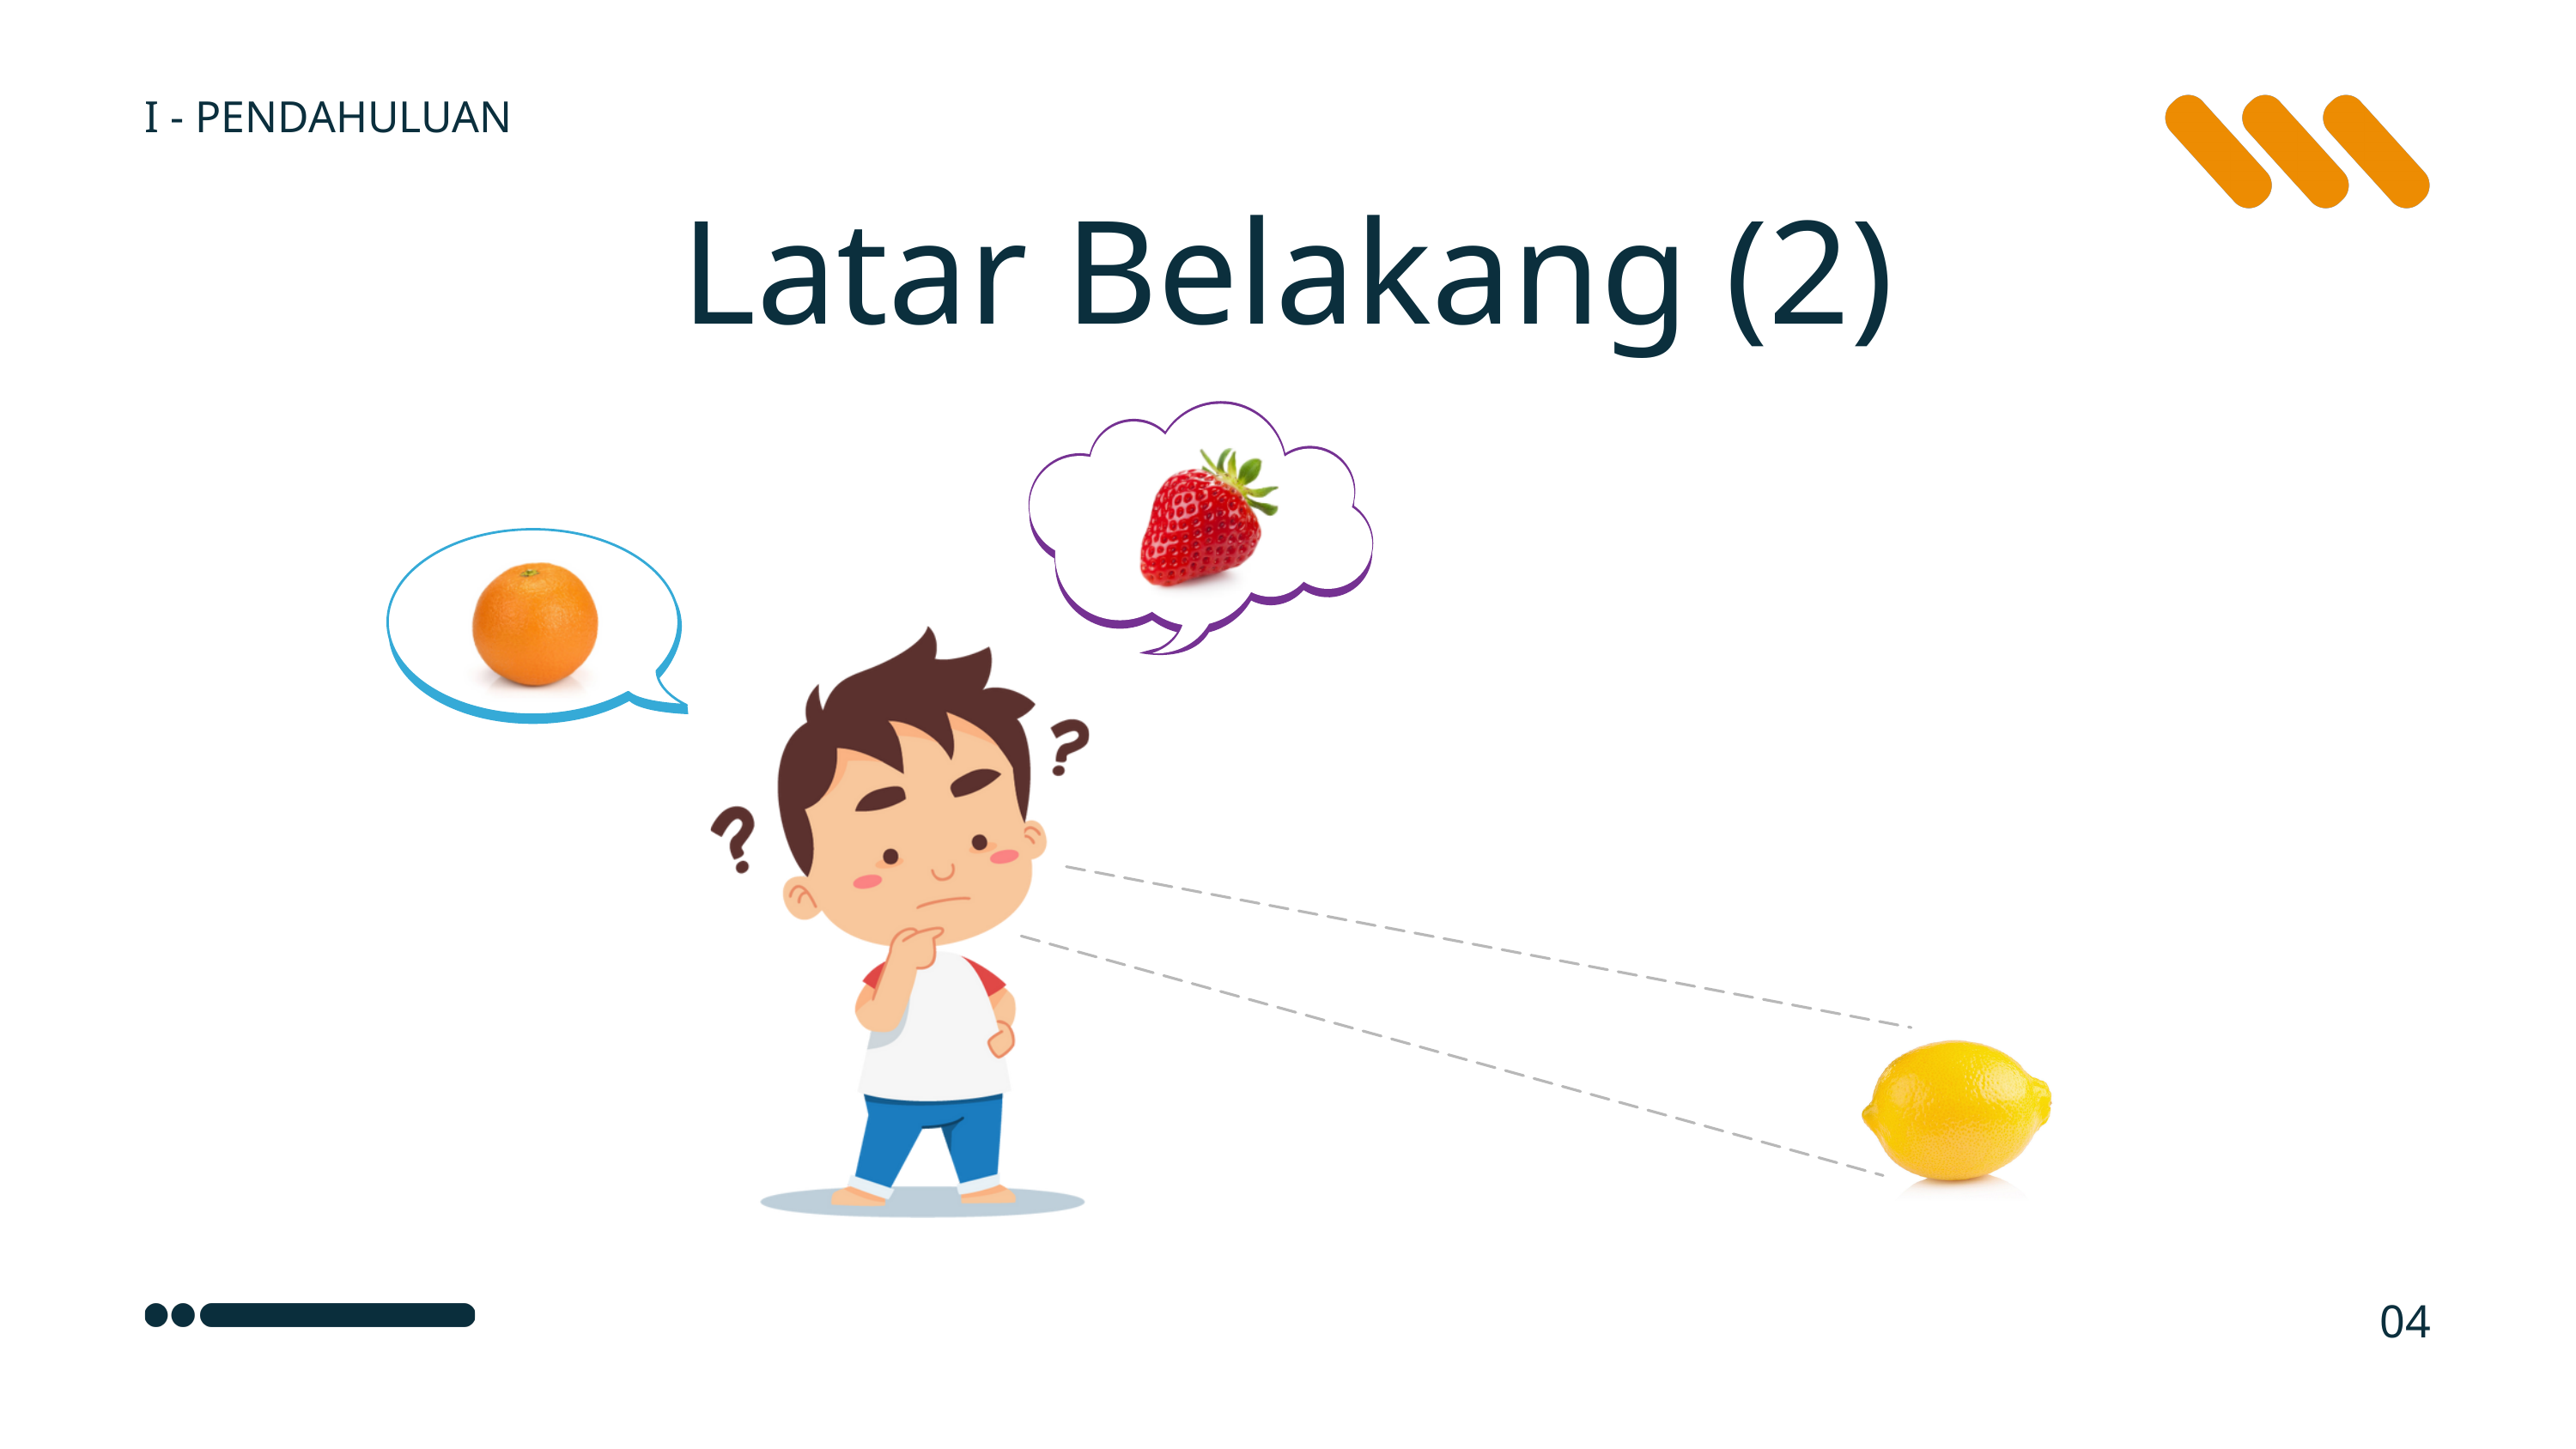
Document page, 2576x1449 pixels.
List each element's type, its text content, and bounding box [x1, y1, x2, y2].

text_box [386, 527, 689, 724]
text_box [2163, 93, 2432, 210]
text_box Latar Belakang (2) [477, 209, 2099, 354]
text_box [144, 1303, 476, 1328]
text_box I - PENDAHULUAN [144, 102, 576, 142]
text_box [1847, 998, 2067, 1218]
text_box 04 [2163, 1302, 2432, 1348]
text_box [1028, 401, 1374, 656]
text_box [710, 626, 1090, 1218]
